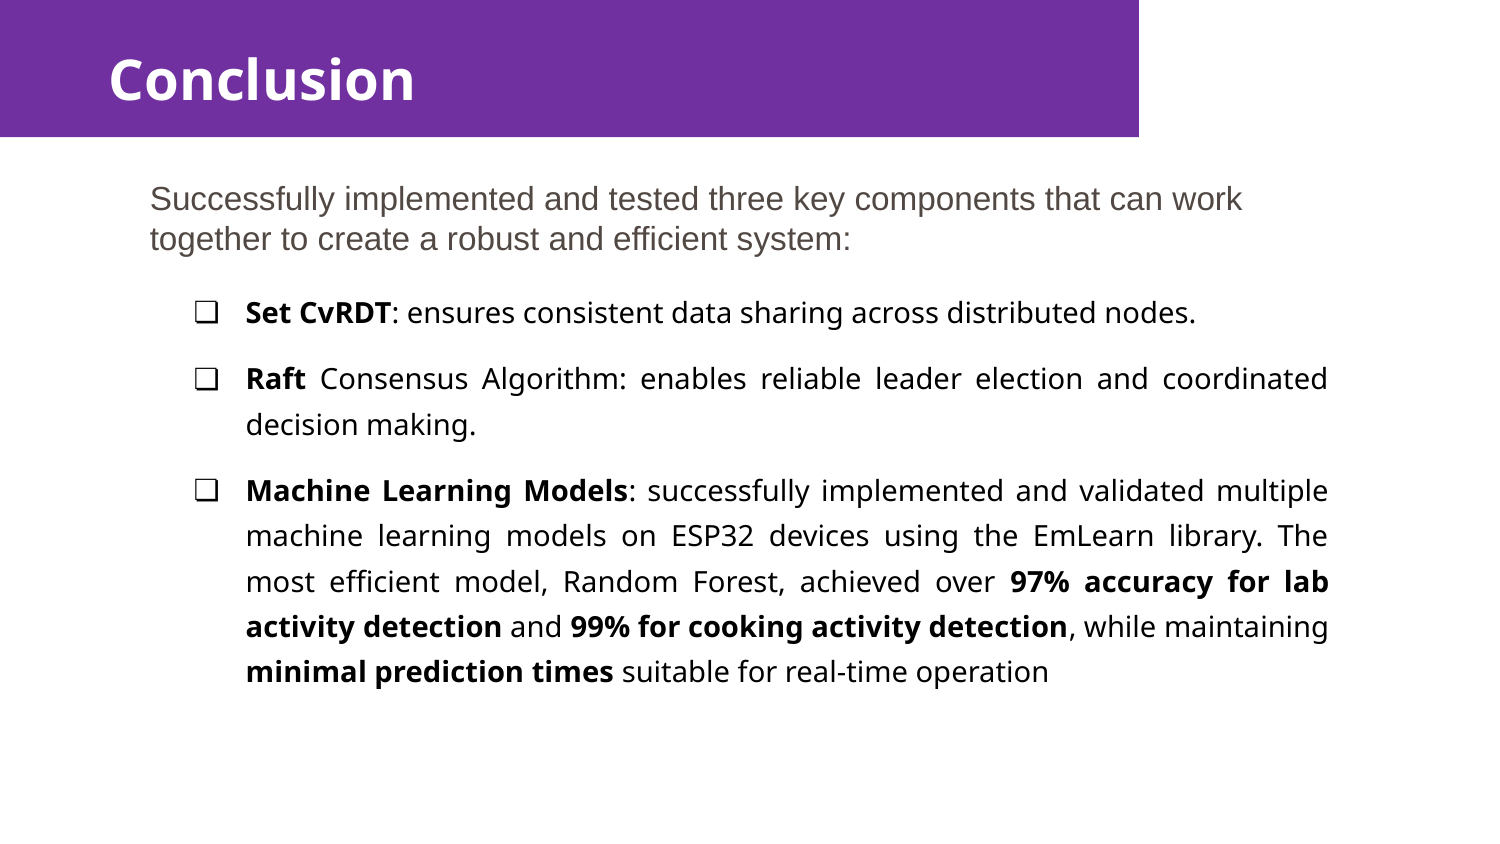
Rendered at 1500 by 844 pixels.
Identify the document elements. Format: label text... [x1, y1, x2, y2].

text_box [134, 151, 1369, 215]
title Conclusion [108, 20, 1055, 117]
text_box Set CvRDT: ensures consistent data sharing across distributed nodes. Raft Consensus Algorithm: enables reliable leader election and coordinated decision making. Machine Learning Models: successfully implemented and validated multiple machine learning models on ESP32 devices using the EmLearn library. The most efficient model, Random Forest, achieved over 97% accuracy for lab activity detection and 99% for cooking activity detection, while maintaining minimal prediction times suitable for real-time operation [155, 268, 1345, 704]
text_box Successfully implemented and tested three key components that can work together to create a robust and efficient system: [134, 162, 1327, 226]
text_box [0, 0, 1139, 138]
